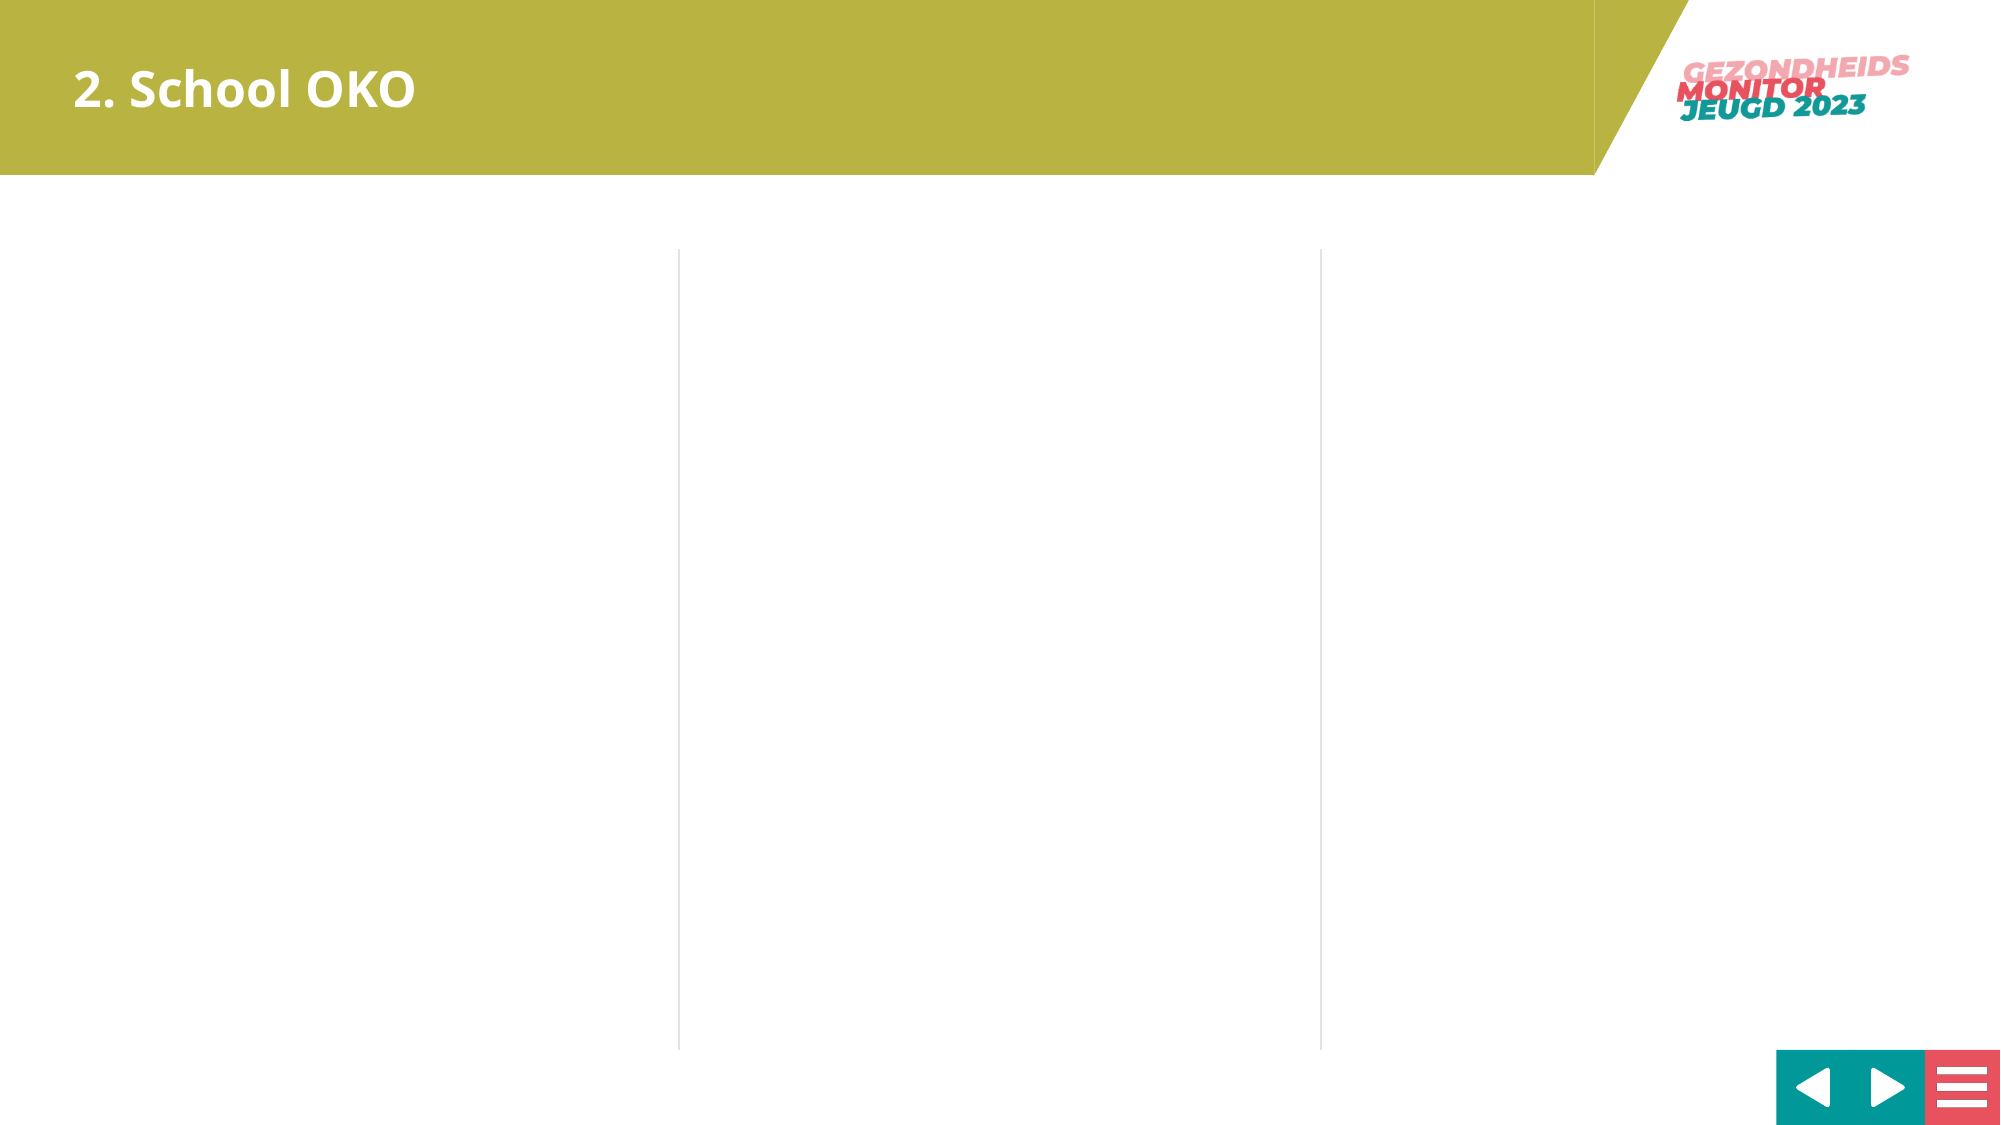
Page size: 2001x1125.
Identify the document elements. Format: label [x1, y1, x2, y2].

picture [1929, 1054, 1995, 1120]
picture [1671, 35, 1925, 134]
